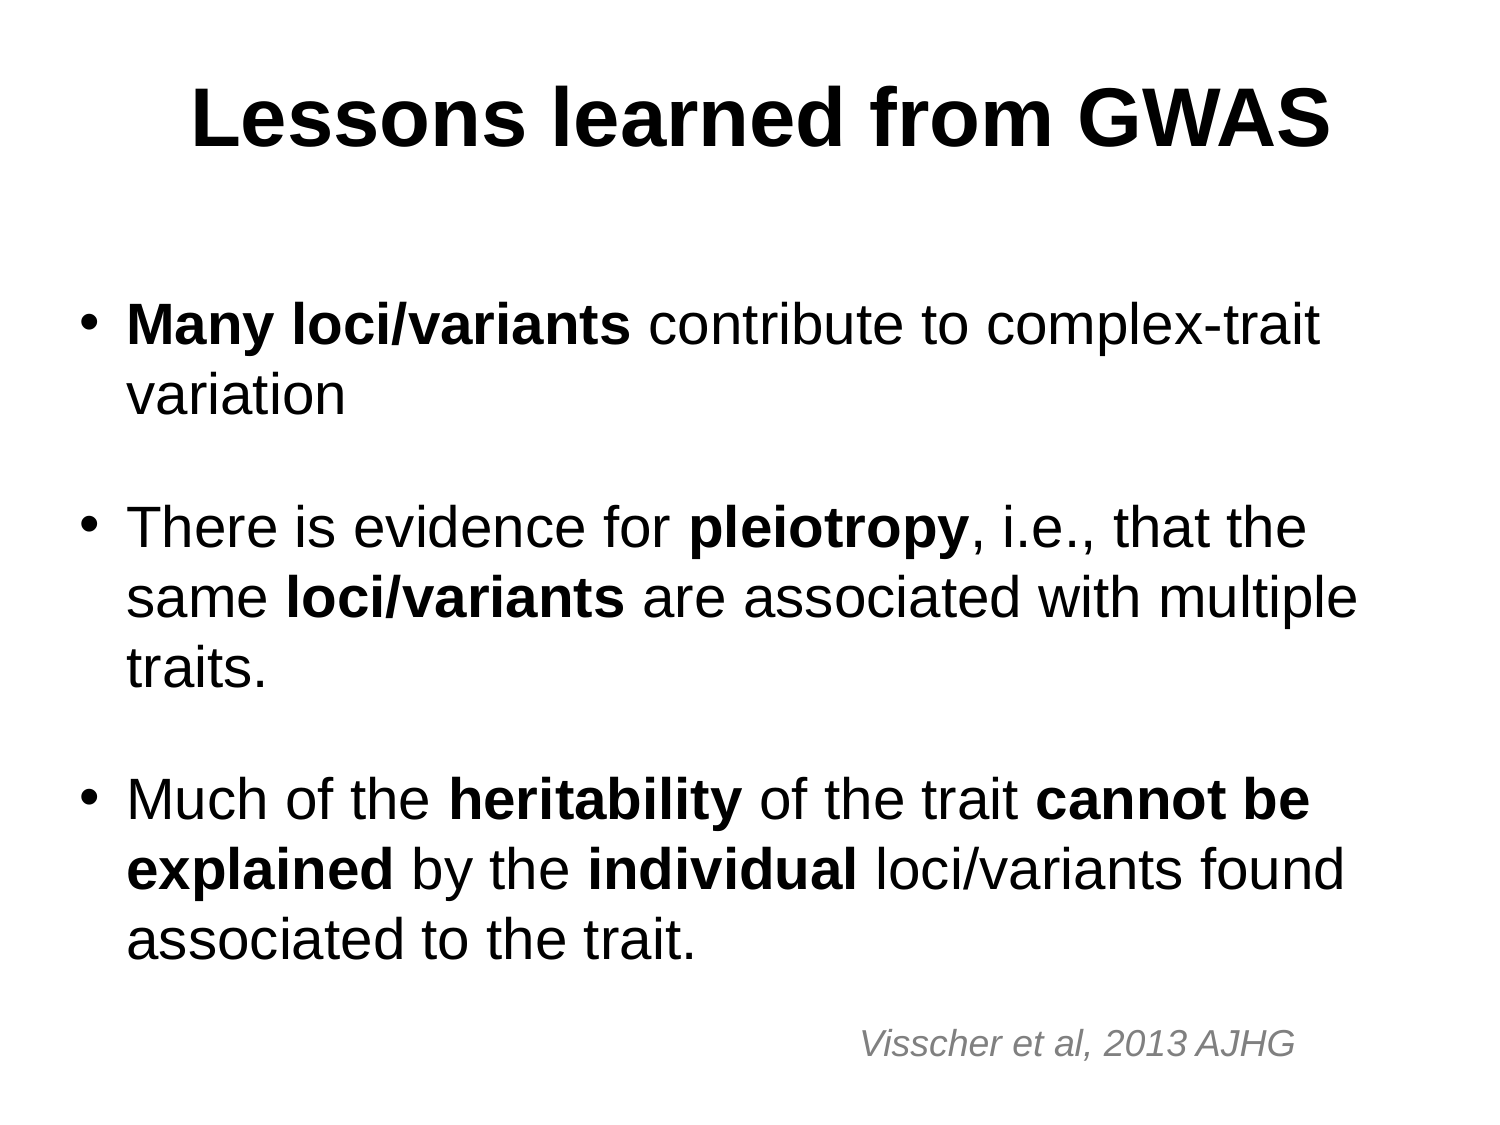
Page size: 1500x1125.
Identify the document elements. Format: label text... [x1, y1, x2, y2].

text_box Many loci/variants contribute to complex-trait variation There is evidence for pleiotropy, i.e., that the same loci/variants are associated with multiple traits. Much of the heritability of the trait cannot be explained by the individual loci/variants found associated to the trait. [64, 278, 1447, 979]
text_box Visscher et al, 2013 AJHG [844, 1011, 1412, 1072]
title Lessons learned from GWAS [74, 18, 1426, 207]
